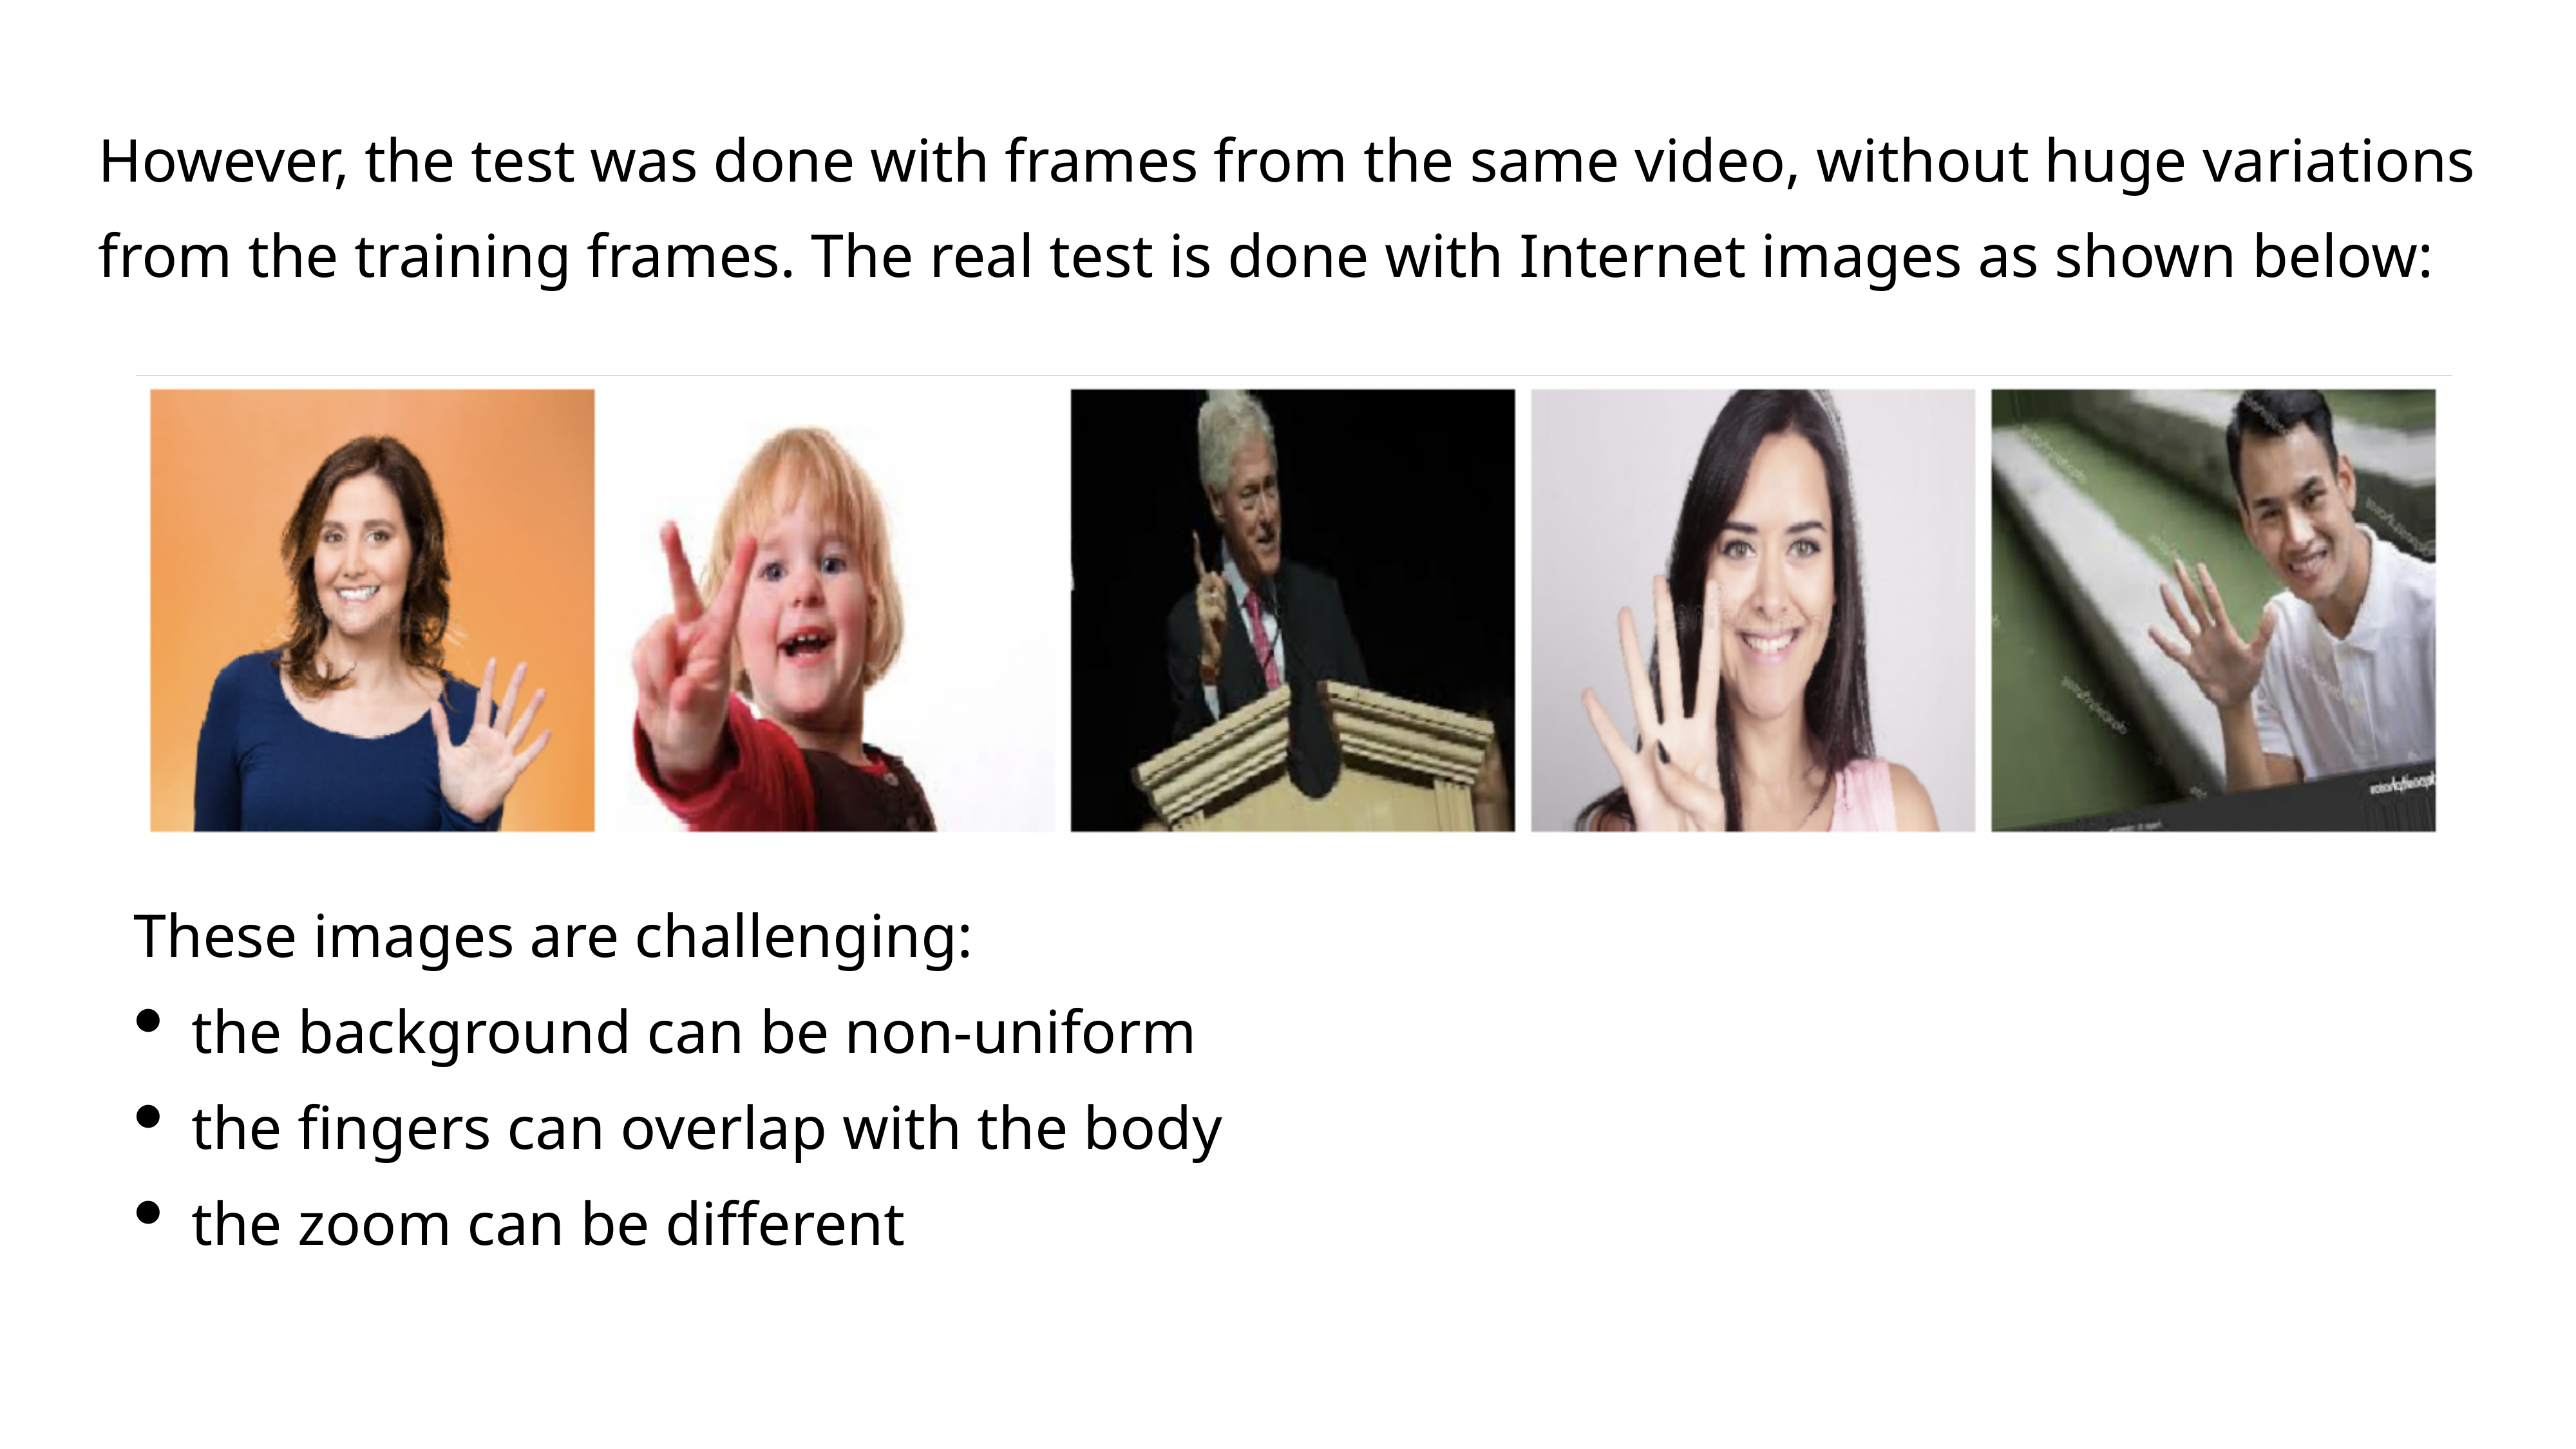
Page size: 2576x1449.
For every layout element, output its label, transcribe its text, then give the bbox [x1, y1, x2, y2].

picture [136, 375, 2452, 855]
text_box However, the test was done with frames from the same video, without huge variations from the training frames. The real test is done with Internet images as shown below: [93, 125, 2483, 296]
text_box These images are challenging: the background can be non-uniform the fingers can overlap with the body the zoom can be different [128, 901, 1229, 1264]
